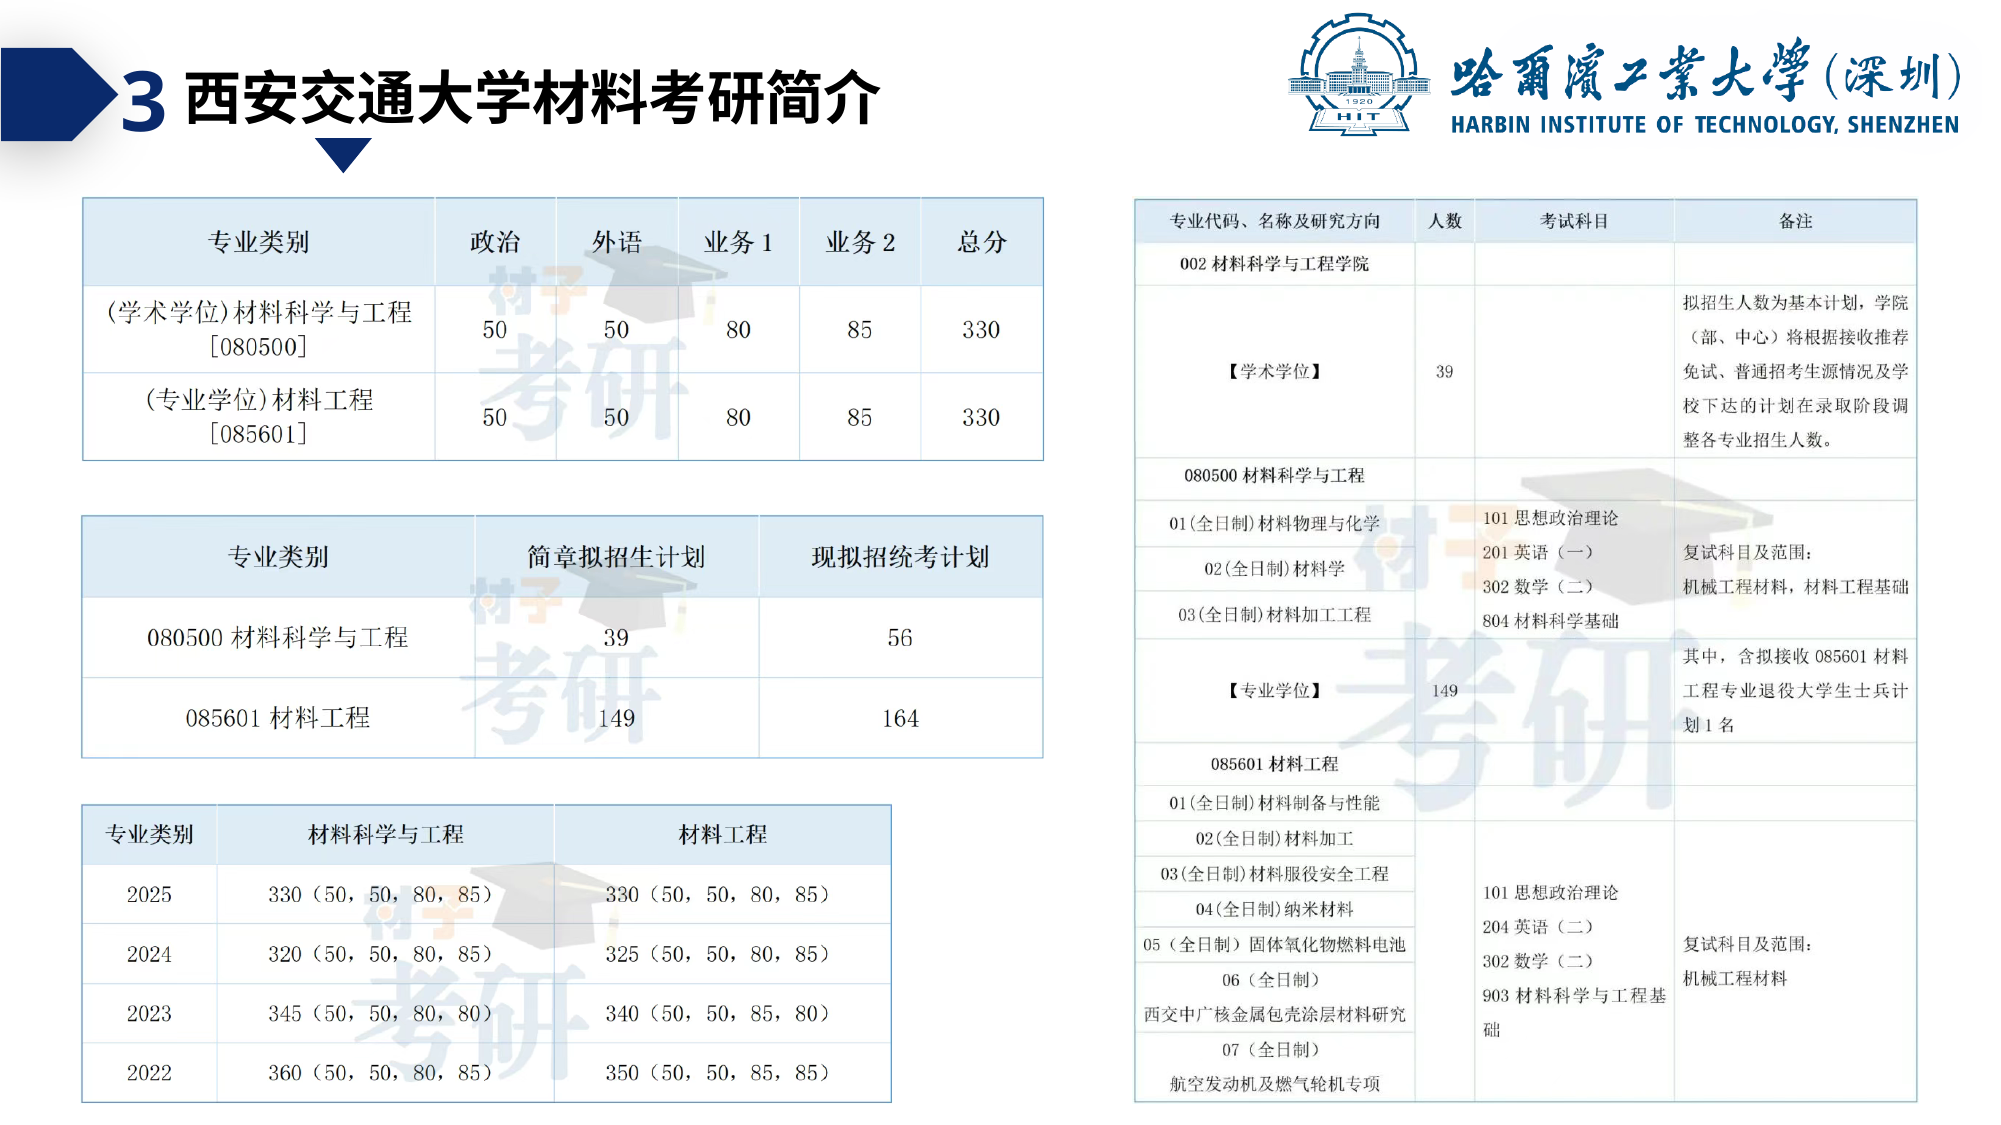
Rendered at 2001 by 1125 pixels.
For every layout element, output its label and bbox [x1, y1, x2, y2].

picture [80, 514, 1044, 759]
picture [1265, 0, 1982, 182]
text_box [106, 60, 968, 174]
picture [80, 803, 893, 1104]
picture [1131, 196, 1919, 1104]
text_box [0, 46, 106, 143]
picture [80, 196, 1045, 462]
